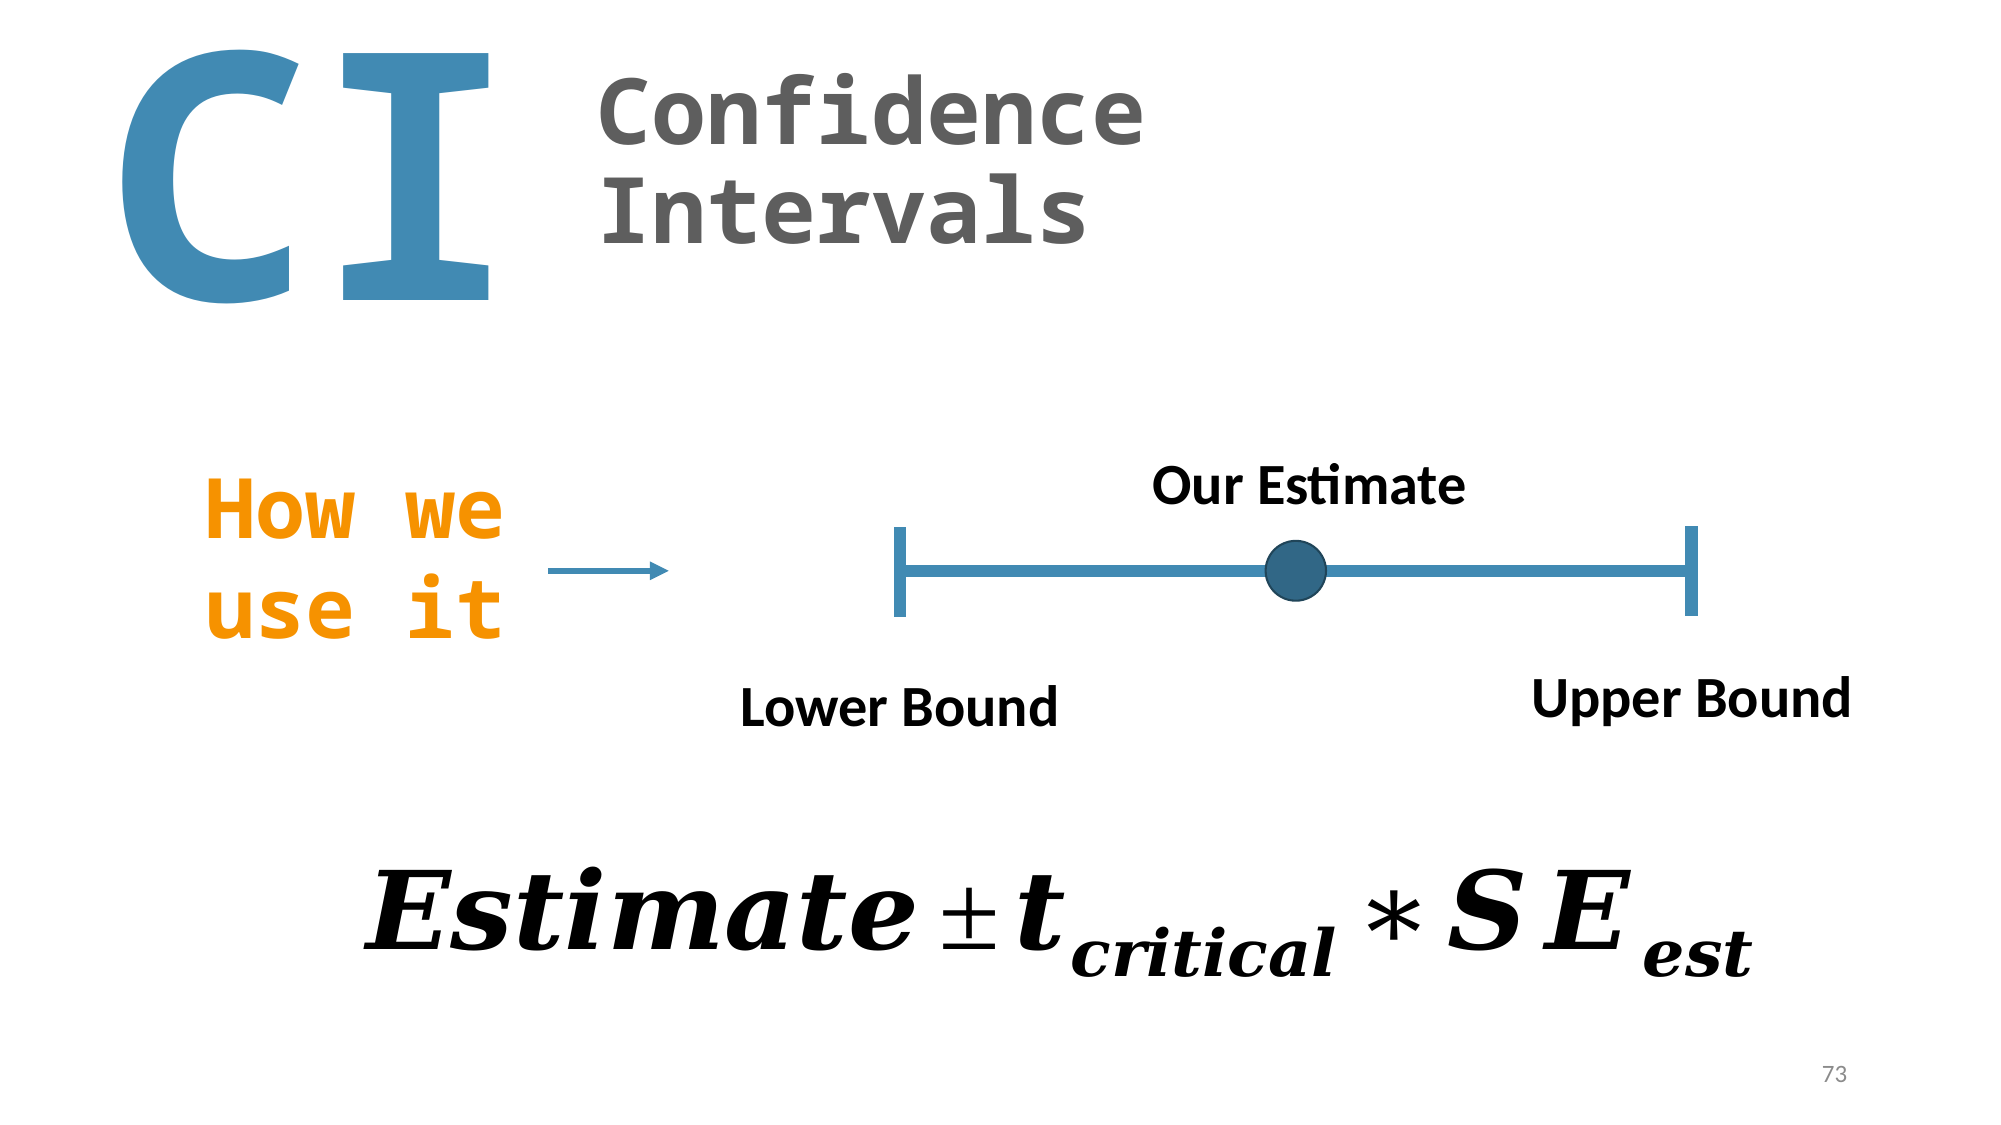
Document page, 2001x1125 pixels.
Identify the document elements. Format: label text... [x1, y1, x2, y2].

text_box Lower Bound [725, 660, 1075, 746]
slide_number 73 [1412, 1042, 1863, 1103]
text_box [1264, 571, 1328, 602]
text_box Our Estimate [1137, 439, 1482, 524]
title Confidence Intervals [581, 55, 1690, 274]
text_box [1264, 539, 1328, 570]
text_box How we use it [129, 448, 520, 663]
text_box Upper Bound [1516, 652, 1868, 737]
text_box CI [90, 0, 536, 378]
